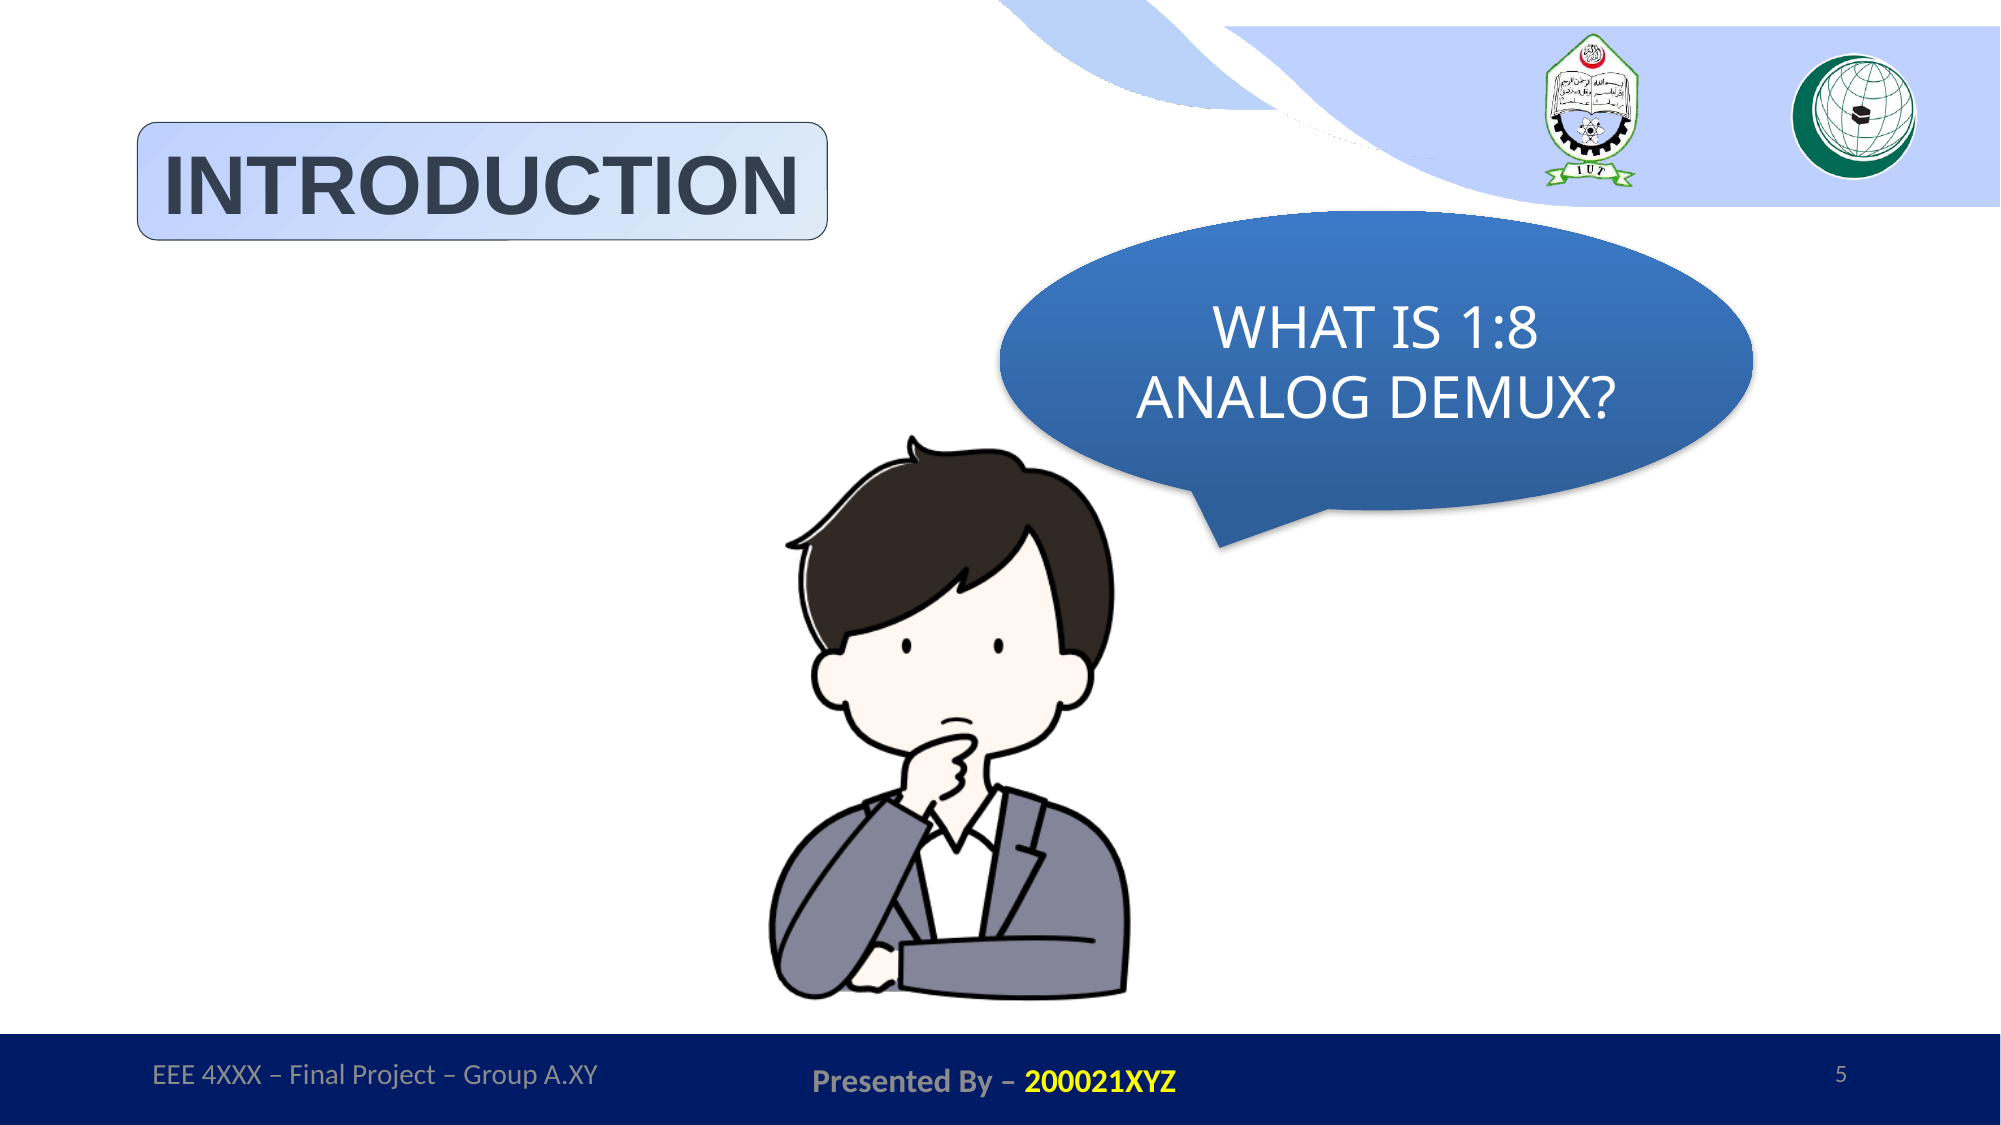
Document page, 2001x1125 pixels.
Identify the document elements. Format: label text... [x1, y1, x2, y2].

text_box WHAT IS 1:8 ANALOG DEMUX? [999, 210, 1754, 548]
text_box INTRODUCTION [136, 121, 828, 241]
slide_number 5 [1412, 1042, 1863, 1103]
slide_number EEE 4XXX – Final Project – Group A.XY [137, 1042, 622, 1103]
text_box [745, 427, 1140, 1003]
picture [992, 0, 2000, 218]
footer Presented By – 200021XYZ [662, 1042, 1338, 1103]
